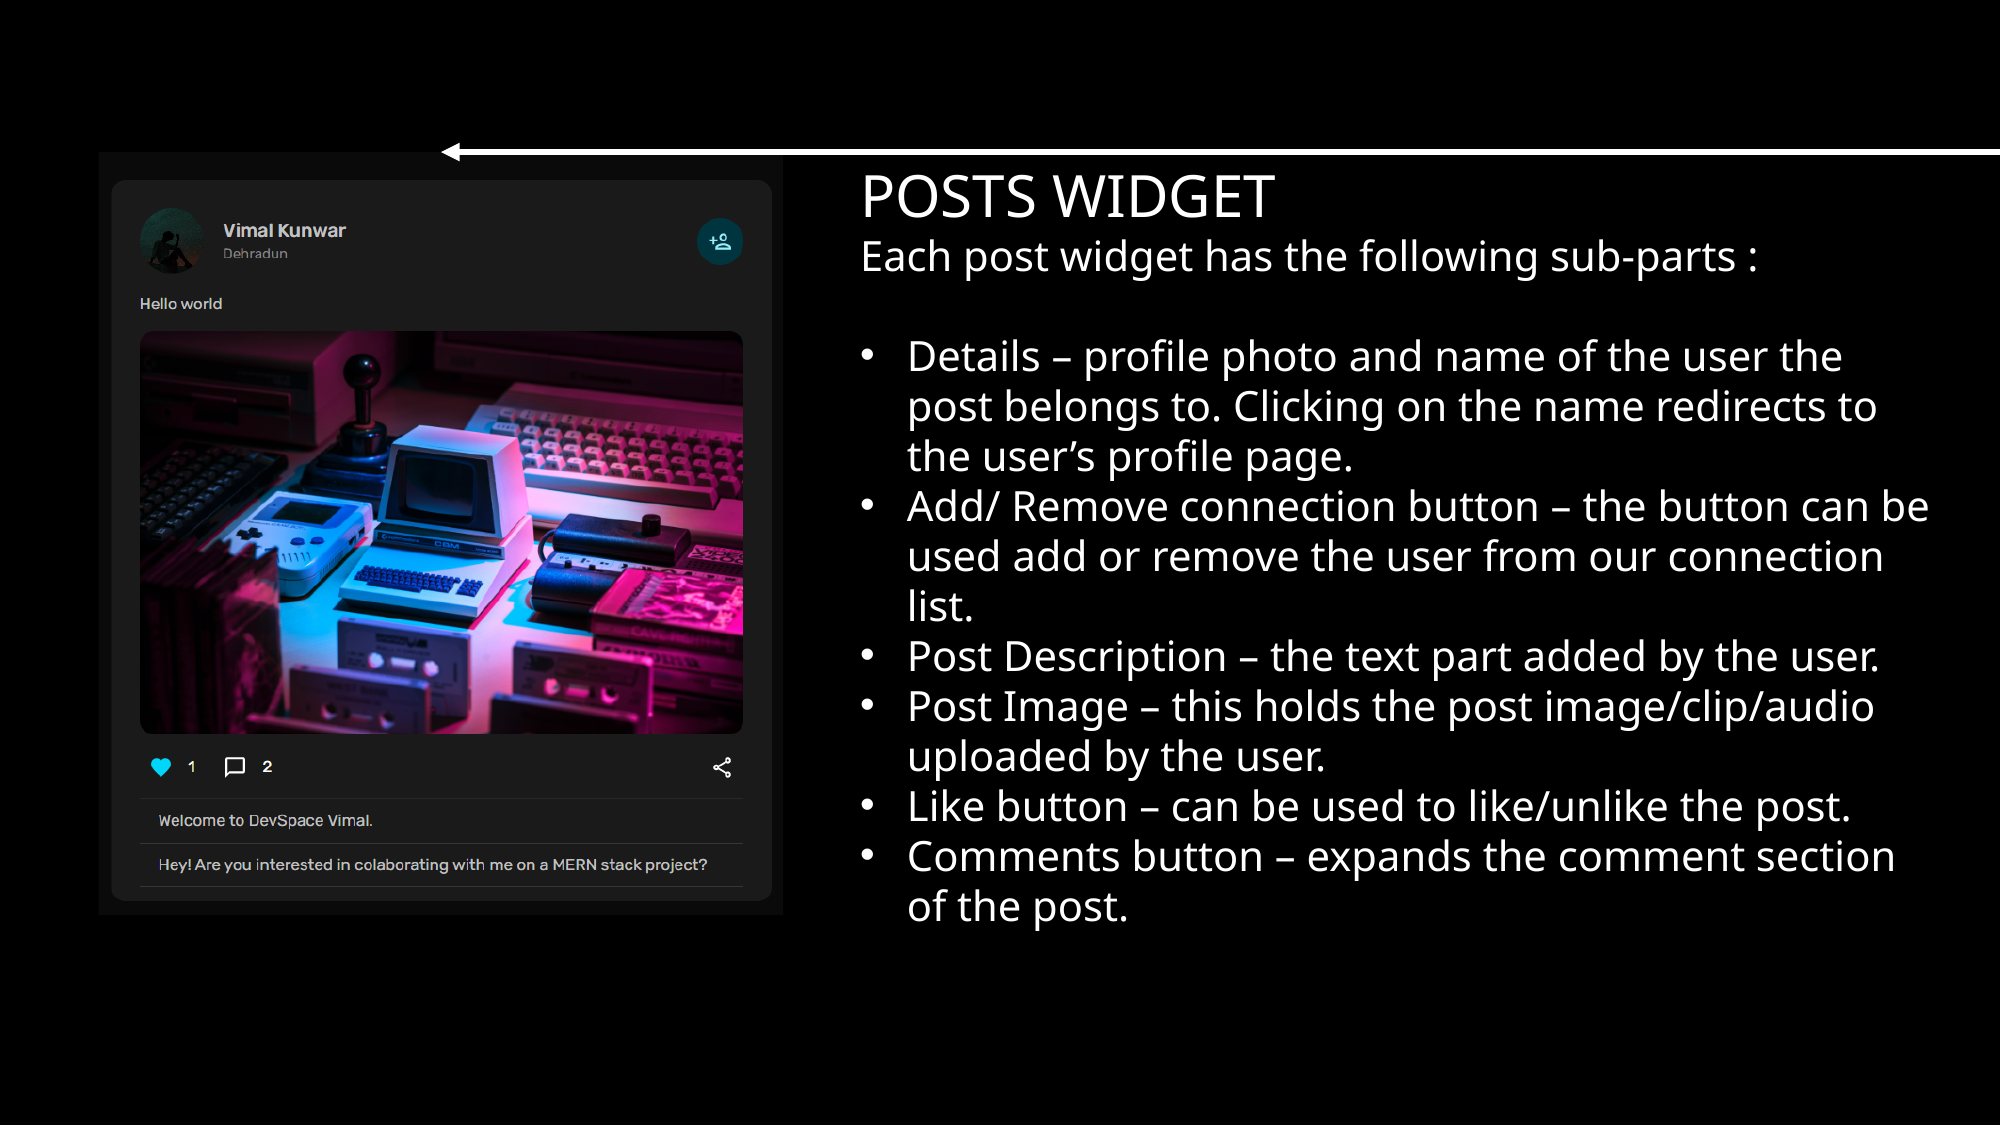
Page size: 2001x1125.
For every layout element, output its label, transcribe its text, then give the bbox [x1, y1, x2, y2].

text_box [440, 151, 2000, 193]
picture [98, 152, 784, 915]
text_box POSTS WIDGET Each post widget has the following sub-parts : Details – profile photo and name of the user the post belongs to. Clicking on the name redirects to the user’s profile page. Add/ Remove connection button – the button can be used add or remove the user from our connection list. Post Description – the text part added by the user. Post Image – this holds the post image/clip/audio uploaded by the user. Like button – can be used to like/unlike the post. Comments button – expands the comment section of the post. [845, 193, 1952, 1088]
